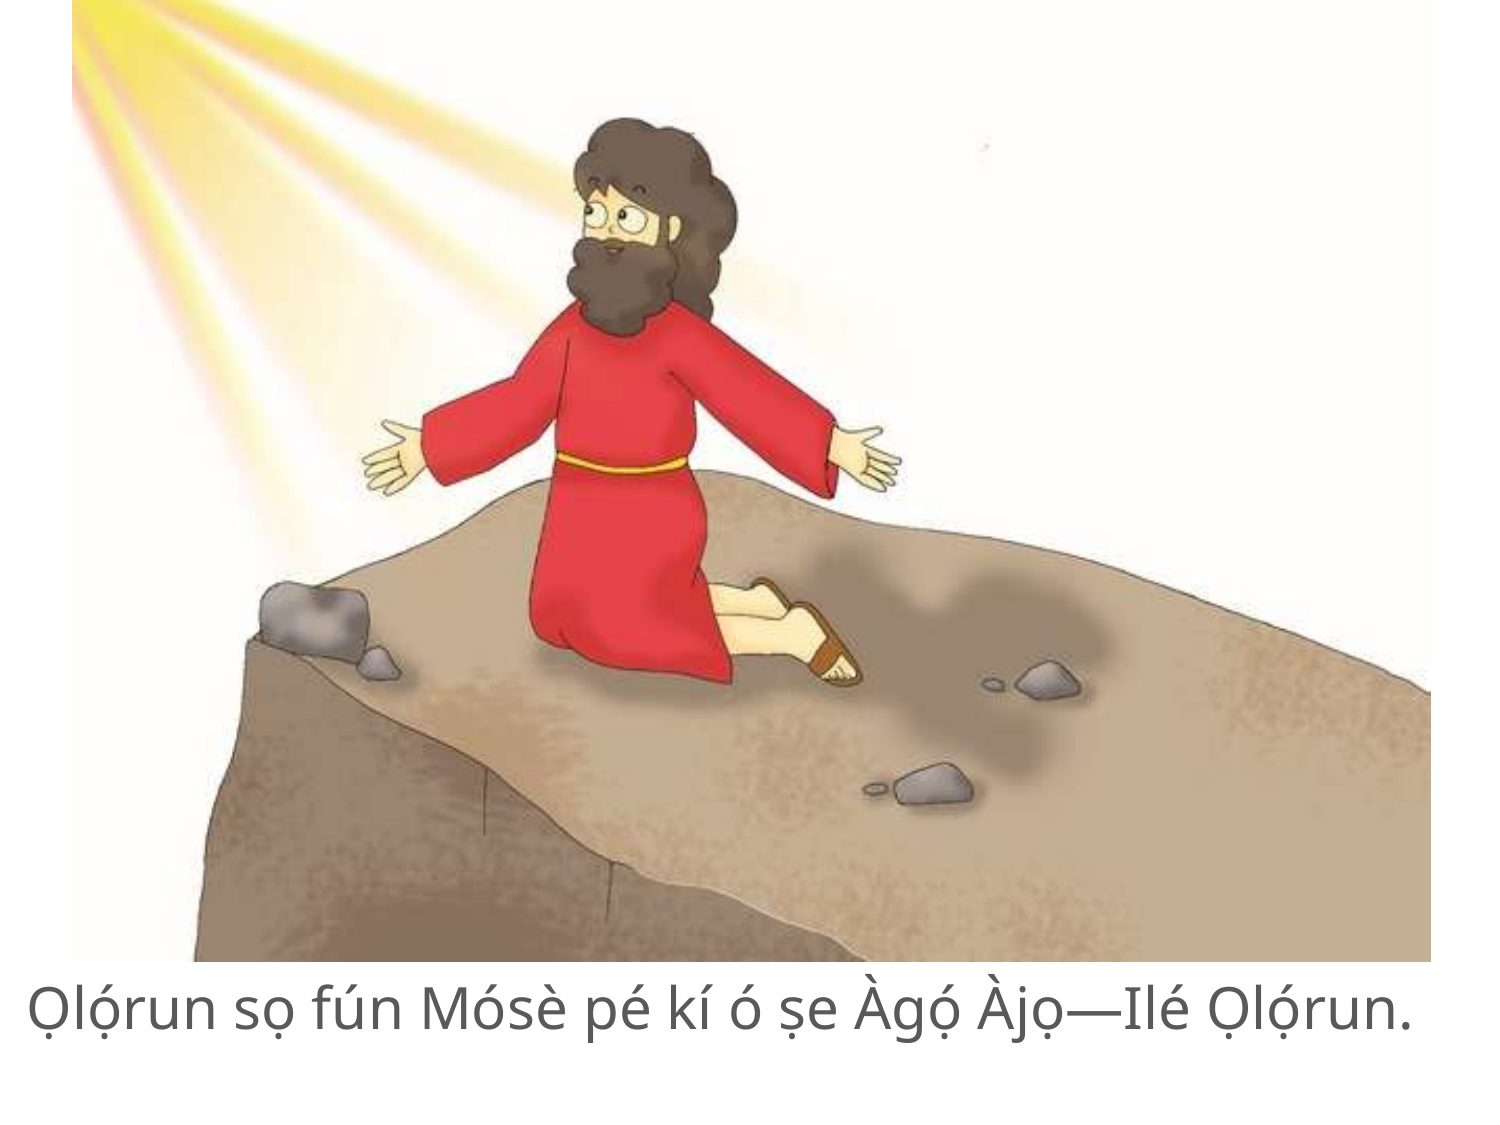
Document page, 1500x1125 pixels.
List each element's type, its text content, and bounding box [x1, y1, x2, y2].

text_box Ọlọ́run sọ fún Mósè pé kí ó ṣe Àgọ́ Àjọ—Ilé Ọlọ́run. [11, 964, 1483, 1049]
picture [72, 0, 1431, 963]
